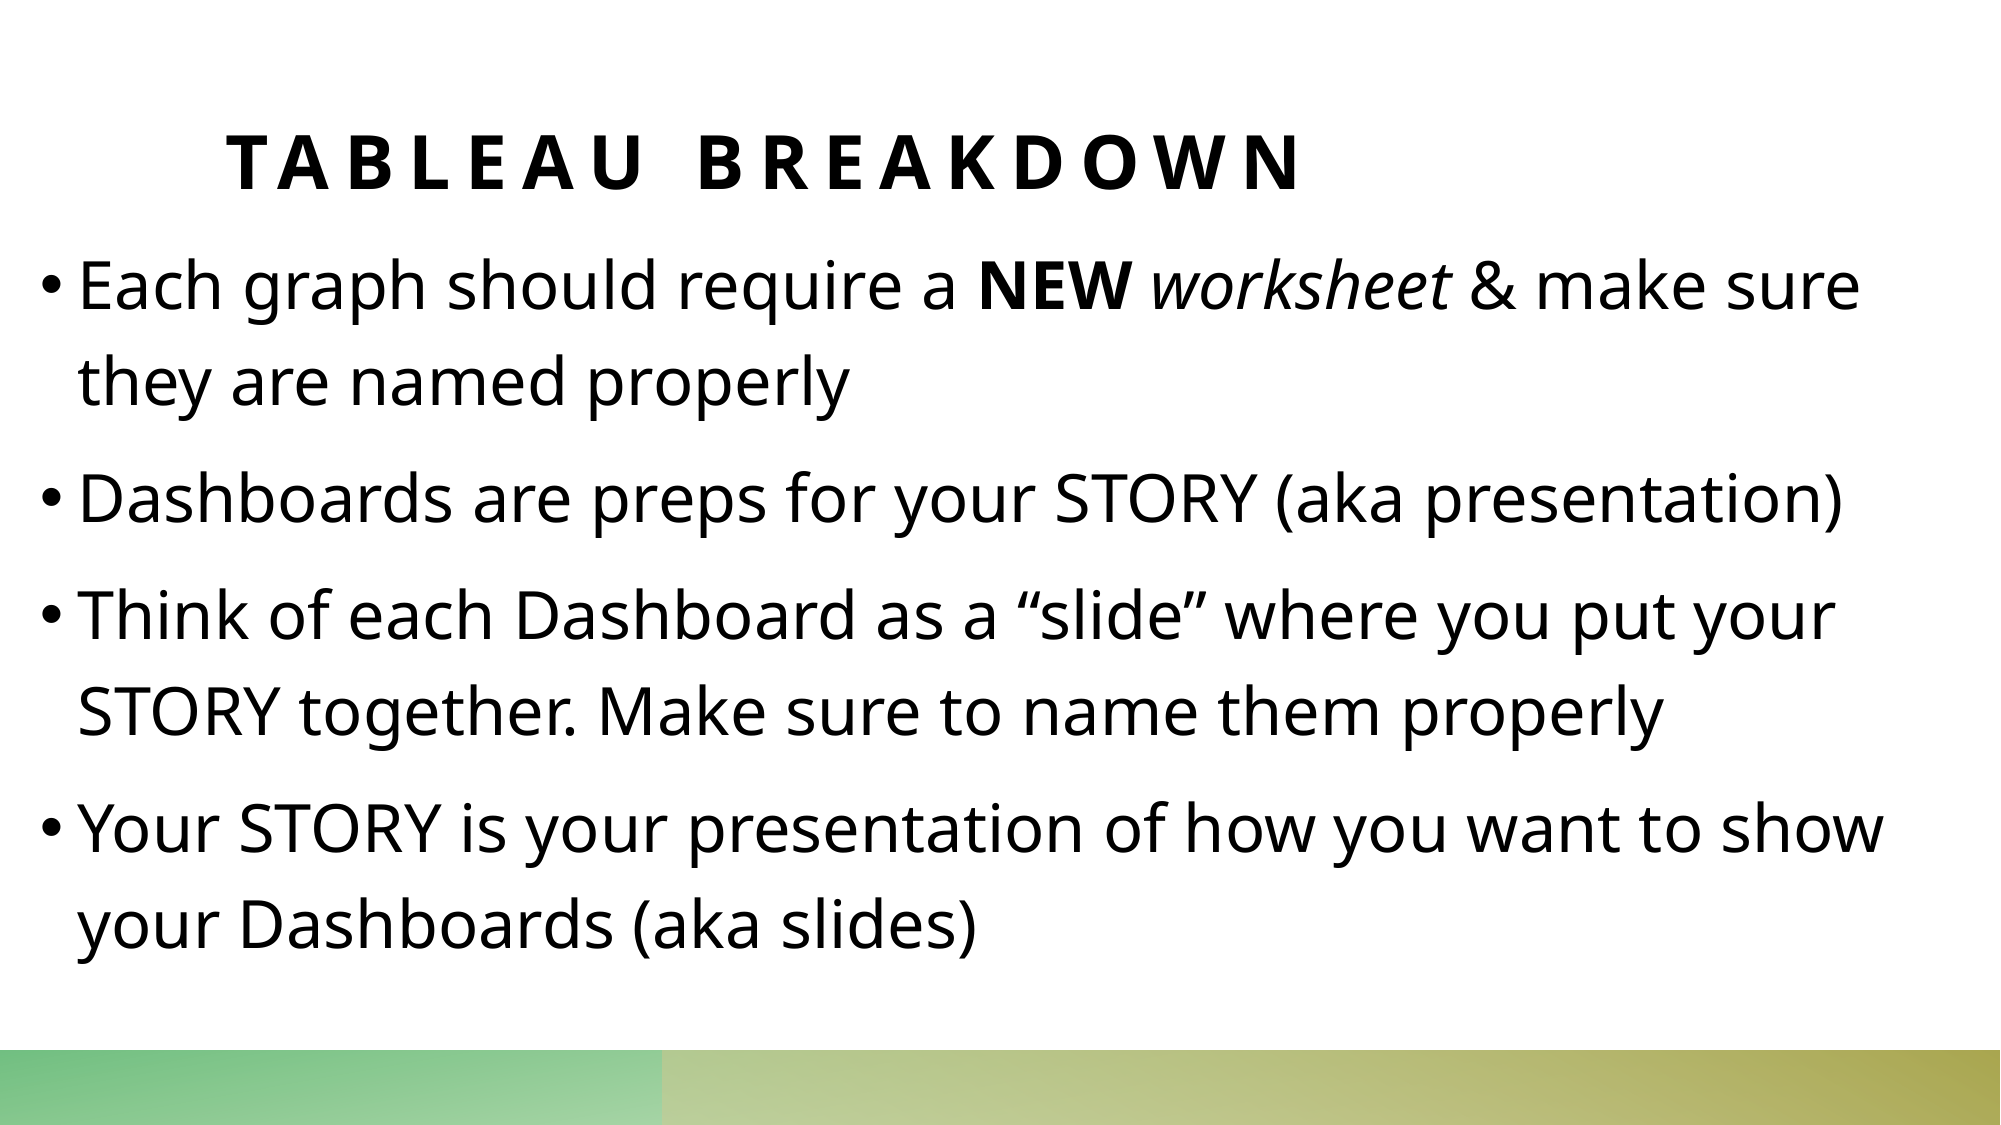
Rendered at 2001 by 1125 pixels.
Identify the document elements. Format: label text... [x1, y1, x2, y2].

title Tableau breakdown [225, 2, 1905, 205]
list Each graph should require a NEW worksheet & make sure they are named properly Dashboards are preps for your STORY (aka presentation) Think of each Dashboard as a “slide” where you put your STORY together. Make sure to name them properly Your STORY is your presentation of how you want to show your Dashboards (aka slides) [39, 227, 1983, 1031]
